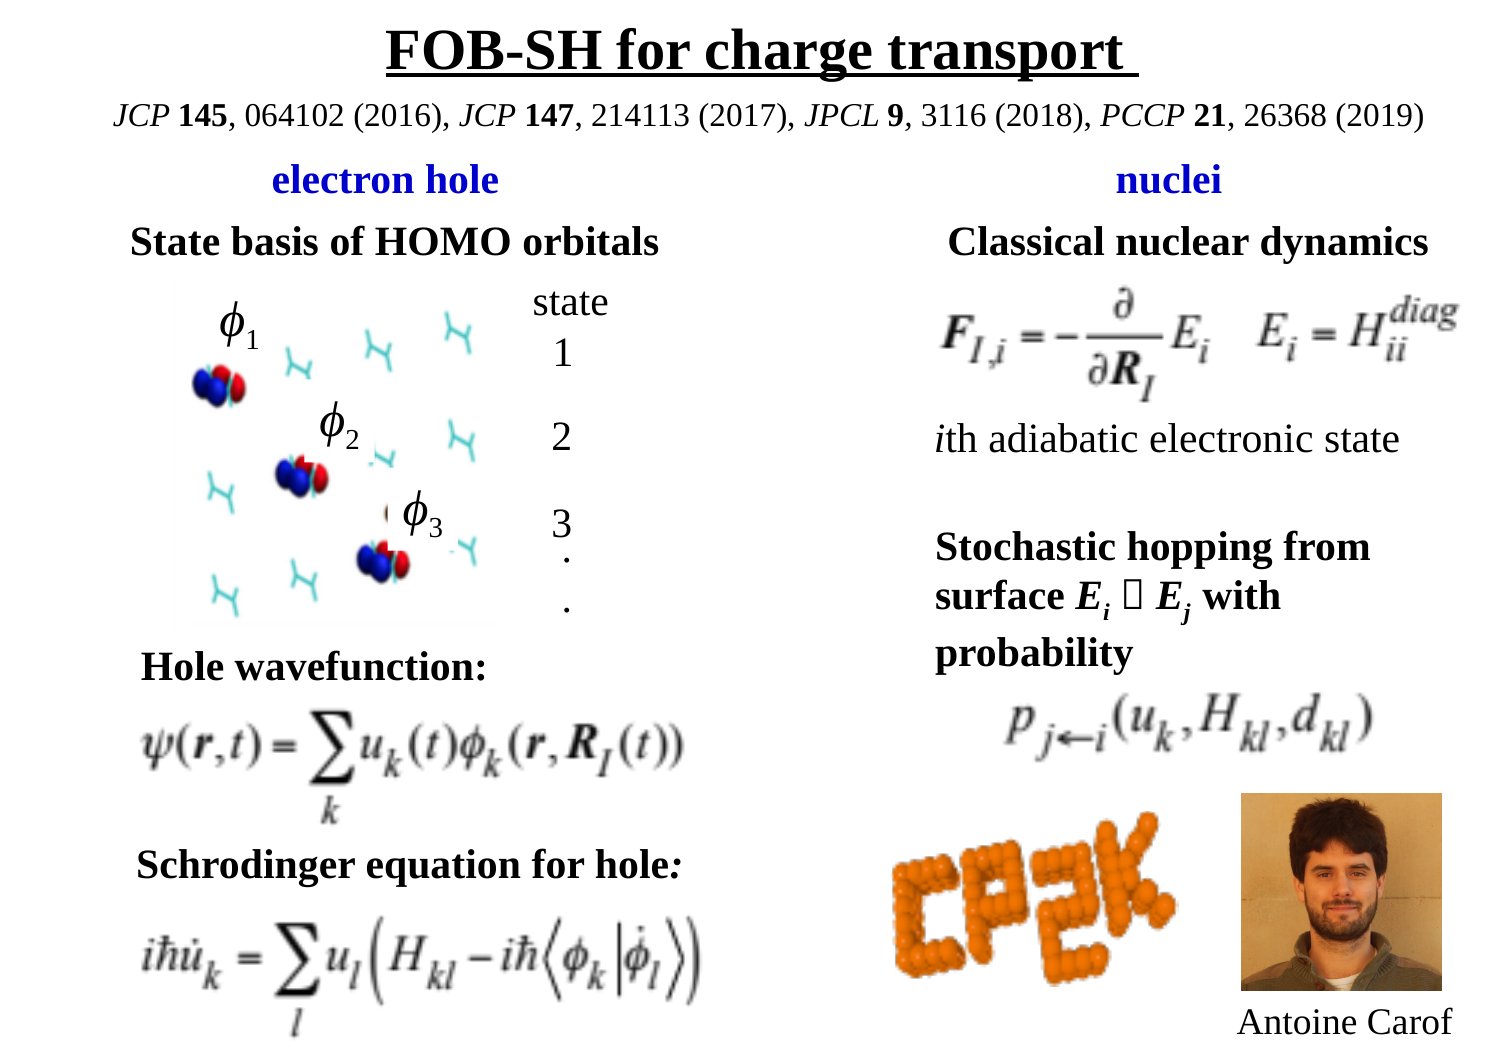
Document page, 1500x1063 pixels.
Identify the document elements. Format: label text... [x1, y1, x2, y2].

text_box 3 [536, 488, 588, 554]
text_box Classical nuclear dynamics [932, 206, 1445, 272]
text_box Hole wavefunction: [125, 631, 504, 697]
picture [890, 811, 1179, 988]
text_box State basis of HOMO orbitals [114, 206, 675, 272]
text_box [1249, 281, 1463, 371]
text_box 1 [537, 316, 589, 382]
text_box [933, 268, 1214, 407]
picture [1240, 793, 1442, 992]
title FOB-SH for charge transport [87, 0, 1438, 95]
text_box 2 [536, 401, 588, 467]
text_box Schrodinger equation for hole: [121, 829, 699, 895]
text_box Antoine Carof [1221, 989, 1477, 1050]
text_box . . [546, 513, 588, 628]
text_box nuclei [1100, 144, 1237, 209]
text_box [174, 279, 501, 632]
text_box electron hole [256, 144, 515, 206]
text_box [998, 674, 1379, 767]
text_box JCP 145, 064102 (2016), JCP 147, 214113 (2017), JPCL 9, 3116 (2018), PCCP 21, 26368 (2019) [97, 85, 1456, 141]
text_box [137, 904, 706, 1041]
text_box ith adiabatic electronic state [919, 403, 1426, 469]
text_box state [517, 272, 624, 331]
text_box Stochastic hopping from surface Ei  Ej with probability [920, 510, 1397, 683]
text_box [135, 700, 688, 829]
